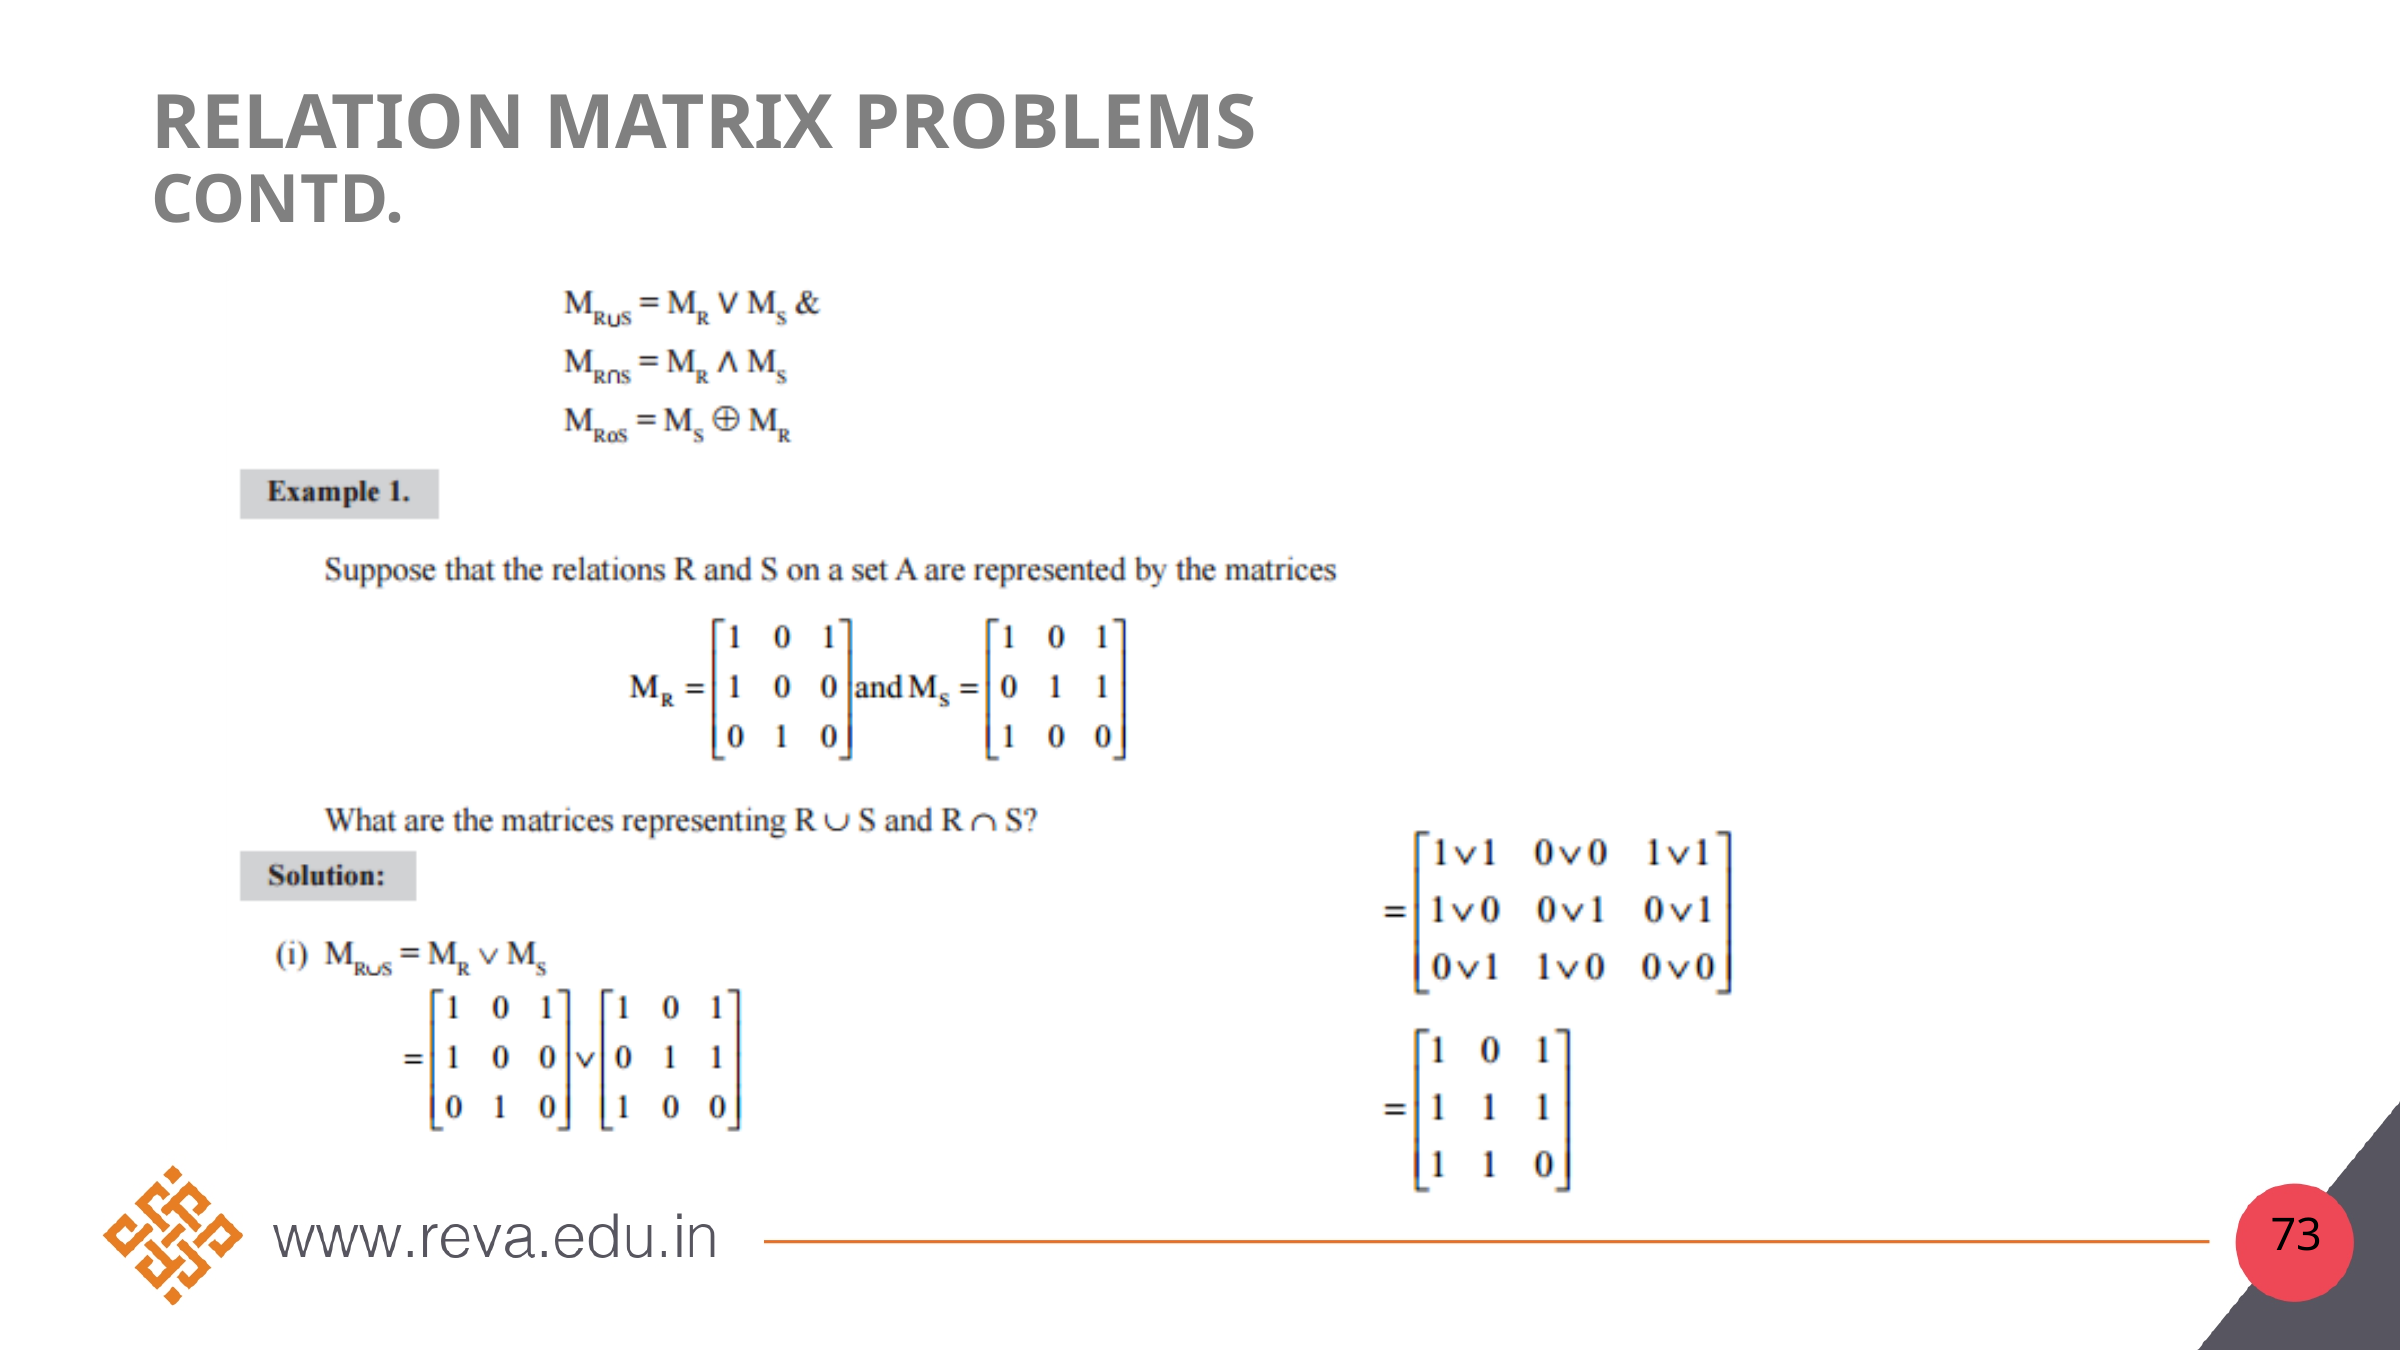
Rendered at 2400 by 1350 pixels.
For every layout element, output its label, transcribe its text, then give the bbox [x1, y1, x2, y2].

title Relation Matrix problems contd. [136, 77, 1538, 243]
slide_number 73 [2237, 1200, 2355, 1272]
picture [0, 0, 2400, 1350]
